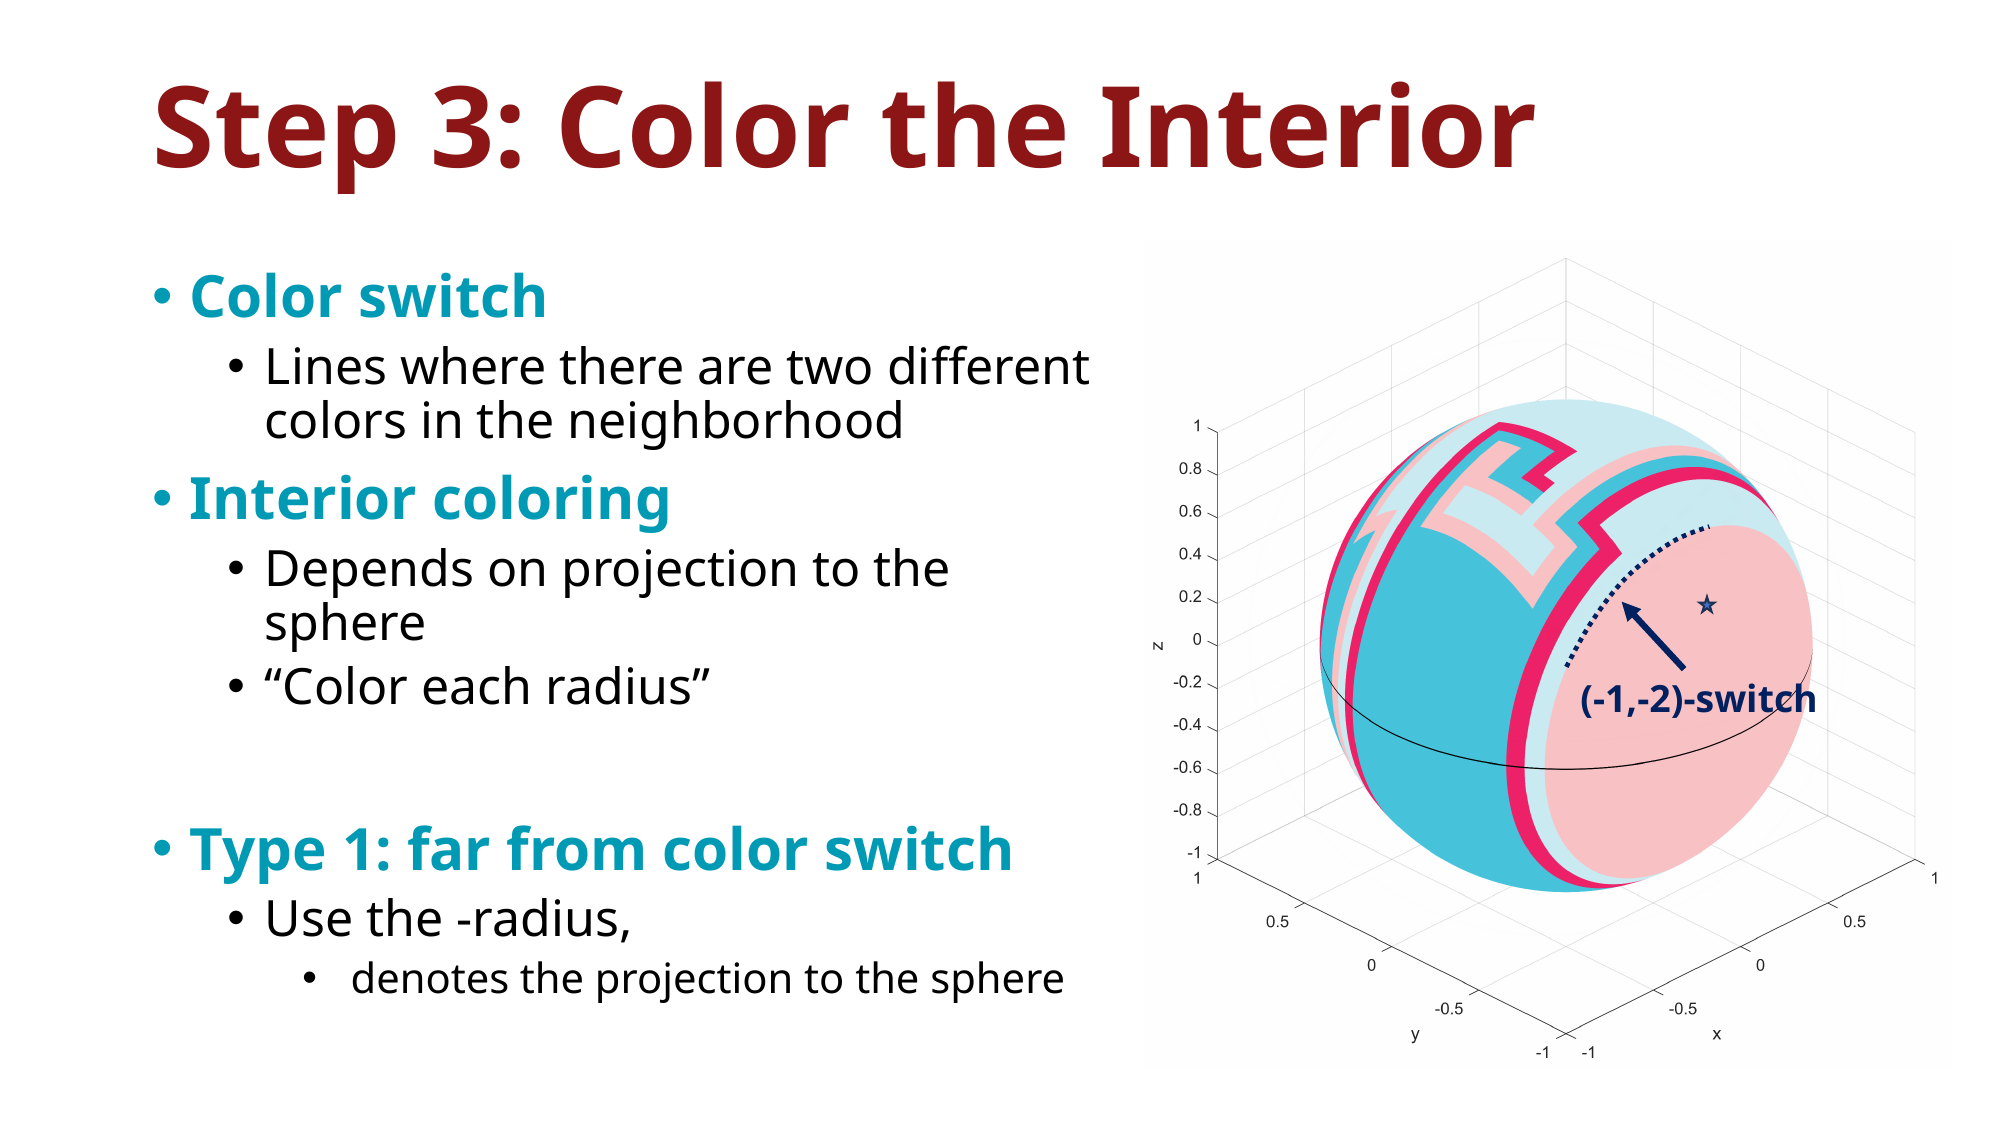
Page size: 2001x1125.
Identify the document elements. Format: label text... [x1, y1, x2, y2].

title Step 3: Color the Interior [137, 22, 1863, 240]
picture [1143, 239, 1952, 1070]
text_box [1621, 601, 1685, 670]
